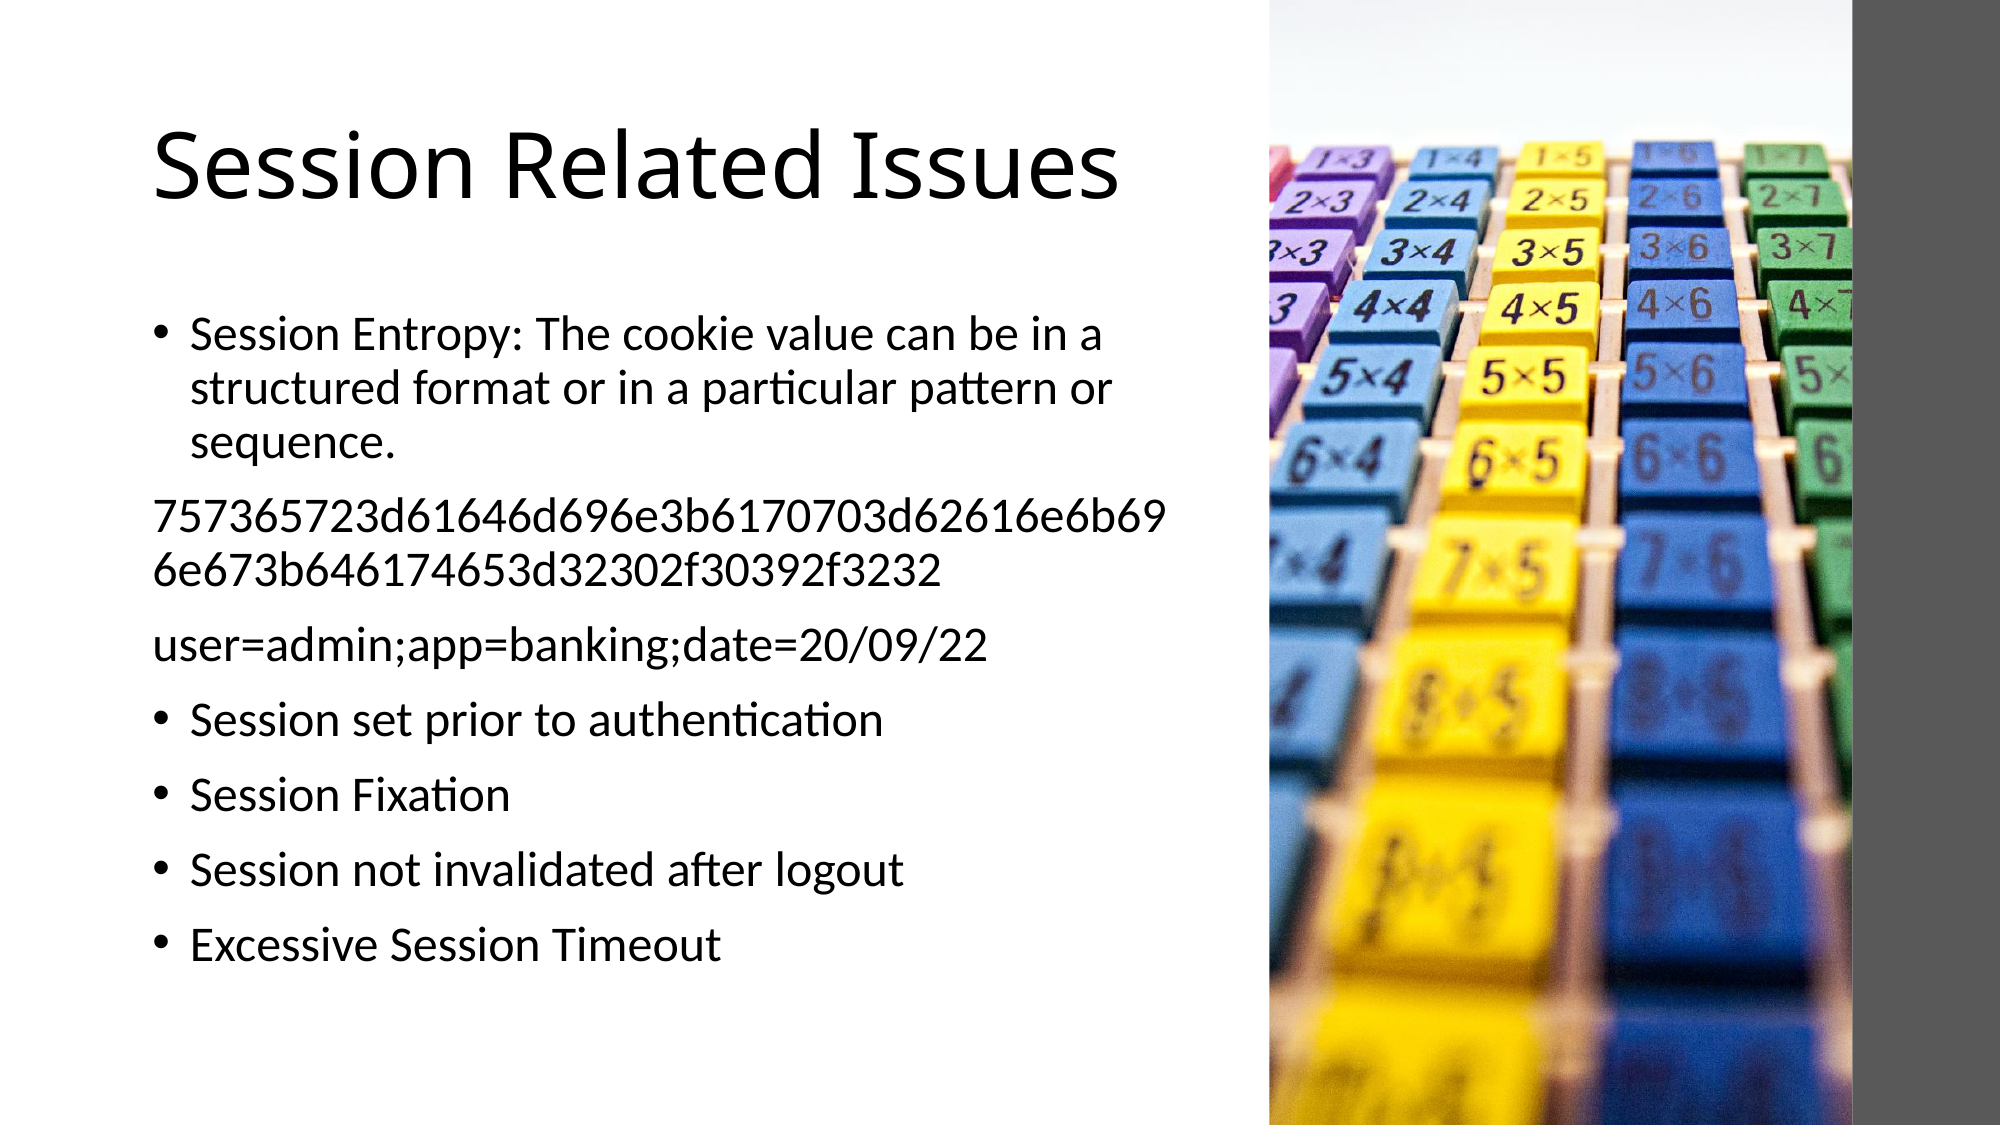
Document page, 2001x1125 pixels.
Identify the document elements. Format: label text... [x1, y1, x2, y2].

picture [1269, 0, 1853, 1125]
title Session Related Issues [137, 59, 1205, 278]
list Session Entropy: The cookie value can be in a structured format or in a particular pattern or sequence. 757365723d61646d696e3b6170703d62616e6b696e673b646174653d32302f30392f3232 user=admin;app=banking;date=20/09/22 Session set prior to authentication Session Fixation Session not invalidated after logout Excessive Session Timeout [137, 299, 1205, 1014]
text_box [1853, 0, 2000, 1125]
